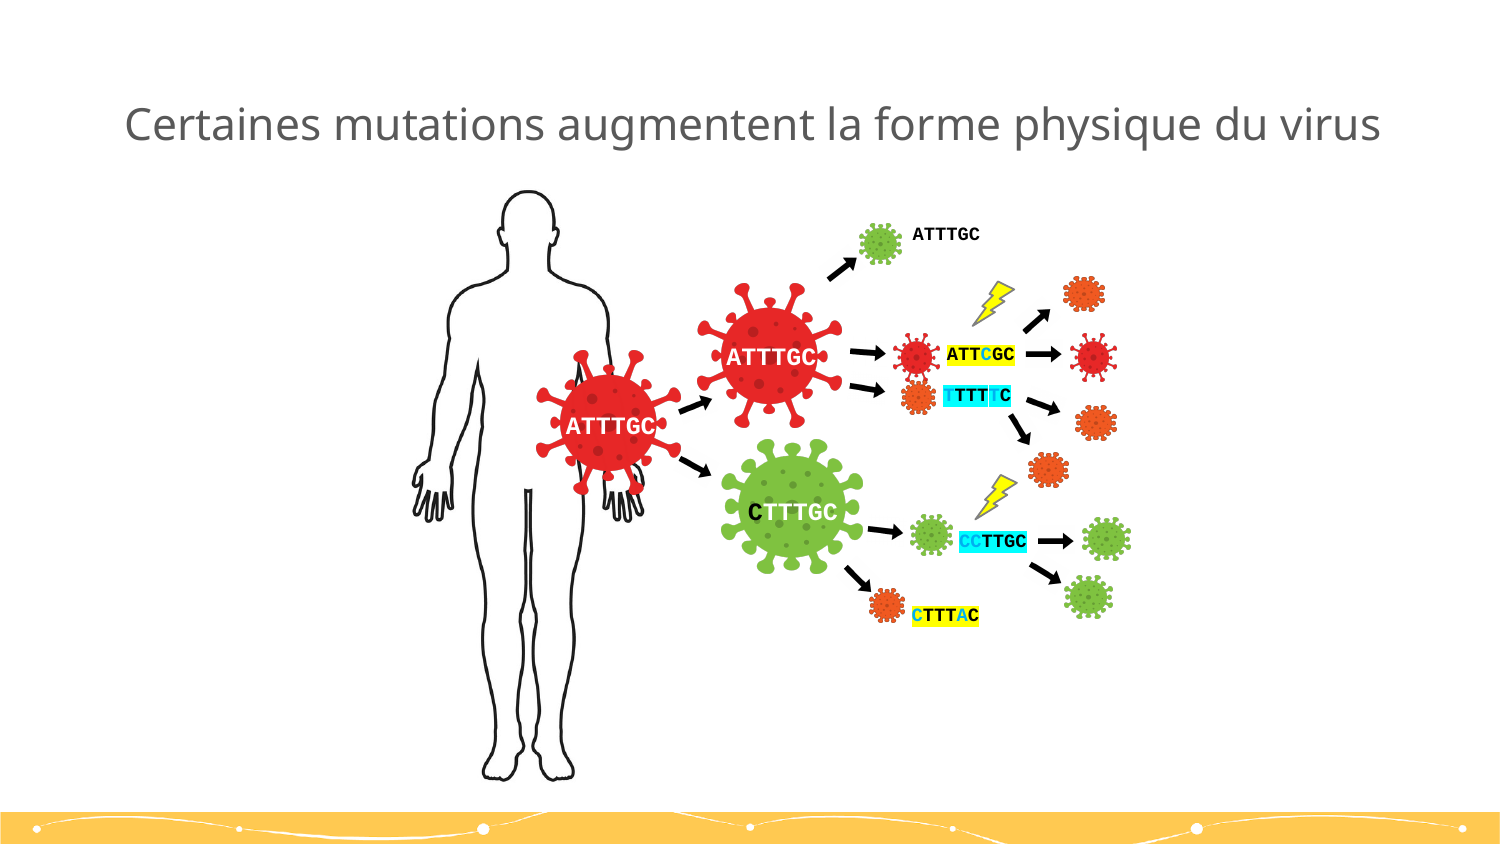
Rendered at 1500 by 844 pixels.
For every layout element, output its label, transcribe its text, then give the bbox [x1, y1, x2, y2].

picture [1028, 451, 1069, 488]
picture [1063, 575, 1113, 619]
picture [0, 812, 1500, 844]
title Certaines mutations augmentent la forme physique du virus [112, 48, 1397, 156]
picture [1075, 405, 1117, 442]
picture [1063, 275, 1105, 312]
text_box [402, 174, 1117, 796]
picture [1081, 517, 1131, 561]
